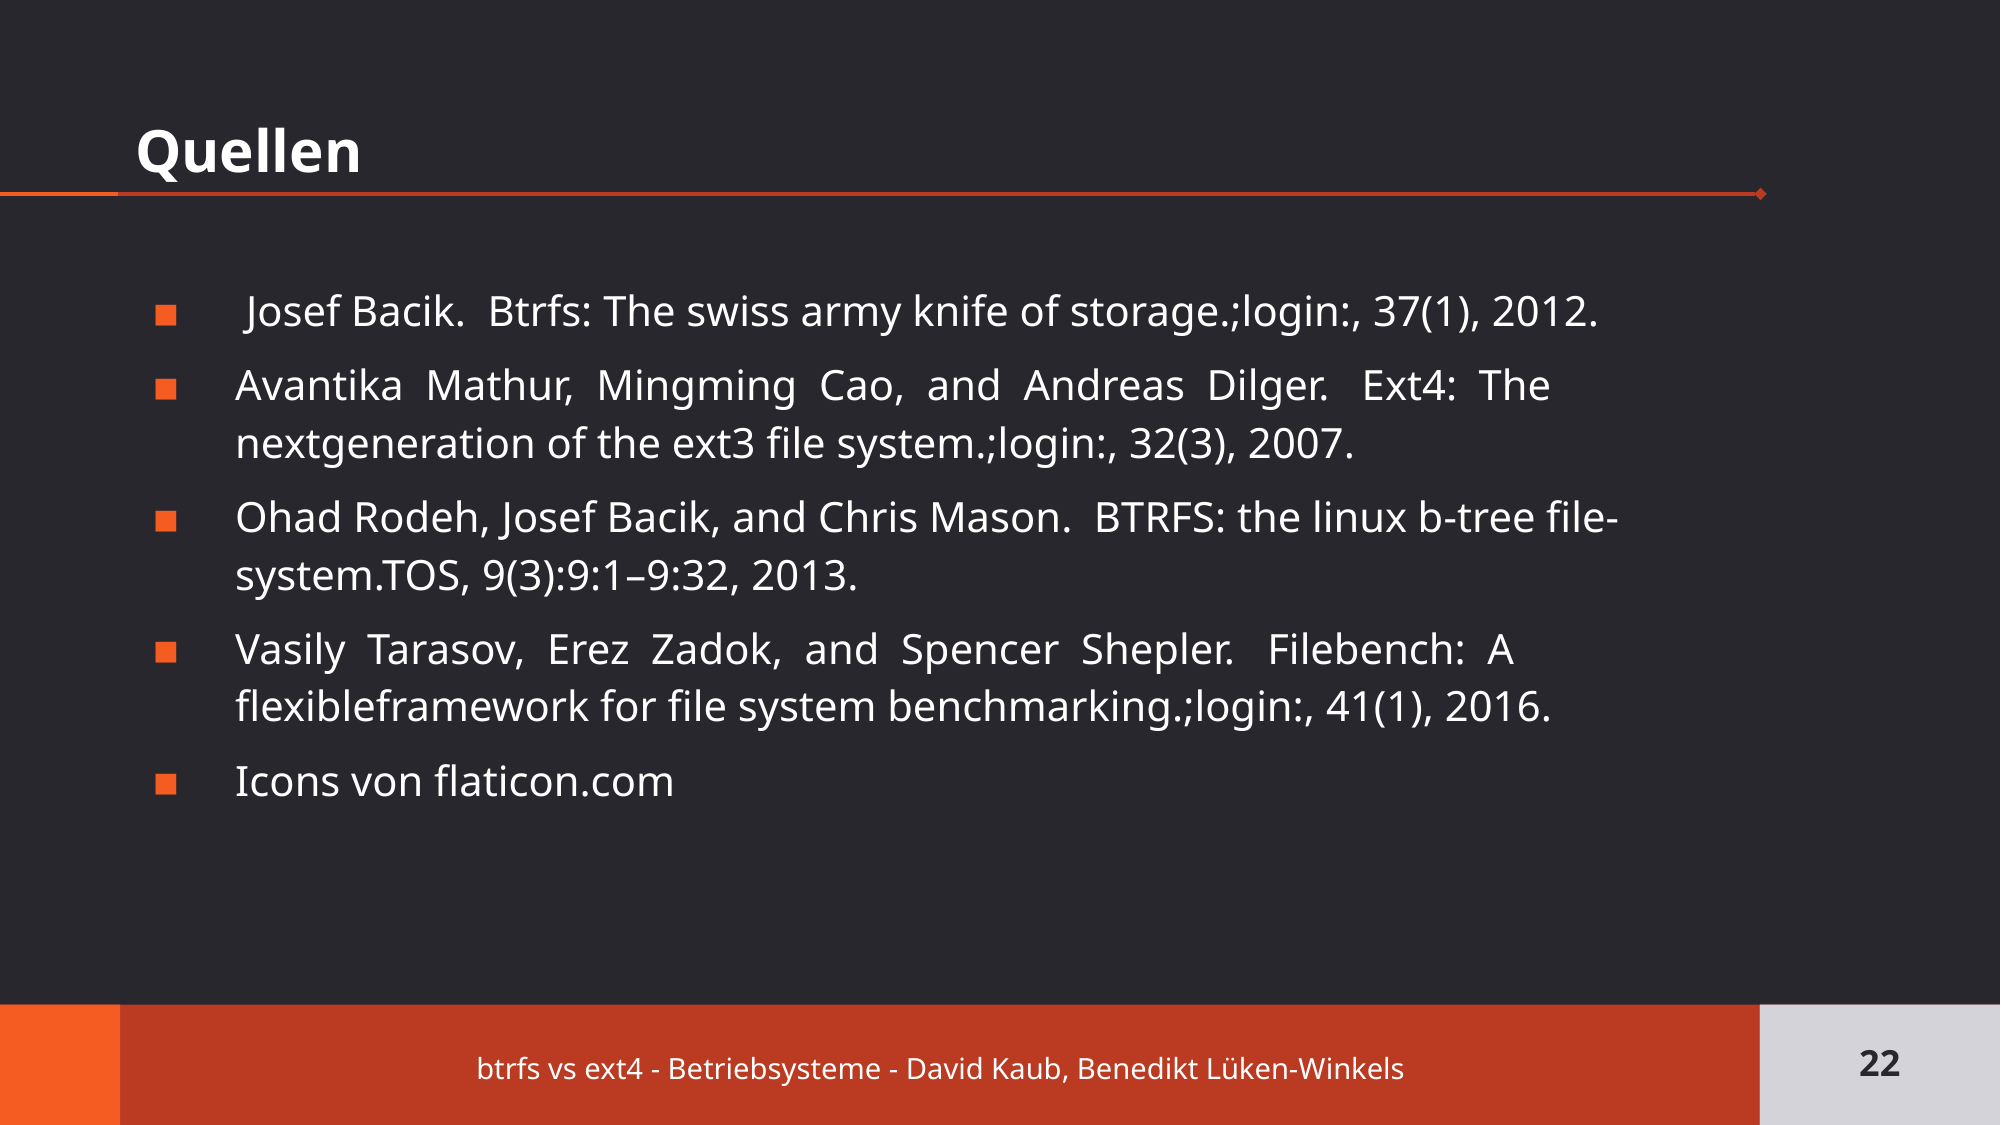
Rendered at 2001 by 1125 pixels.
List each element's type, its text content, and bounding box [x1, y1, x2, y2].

slide_number 22 [1759, 1004, 2000, 1125]
footer btrfs vs ext4 - Betriebsysteme - David Kaub, Benedikt Lüken-Winkels [172, 1042, 1709, 1103]
title Quellen [120, 79, 939, 200]
list Josef Bacik. Btrfs: The swiss army knife of storage.;login:, 37(1), 2012. Avantika Mathur, Mingming Cao, and Andreas Dilger. Ext4: The nextgeneration of the ext3 file system.;login:, 32(3), 2007. Ohad Rodeh, Josef Bacik, and Chris Mason. BTRFS: the linux b-tree file-system.TOS, 9(3):9:1–9:32, 2013. Vasily Tarasov, Erez Zadok, and Spencer Shepler. Filebench: A flexibleframework for file system benchmarking.;login:, 41(1), 2016. Icons von flaticon.com [120, 262, 1760, 907]
